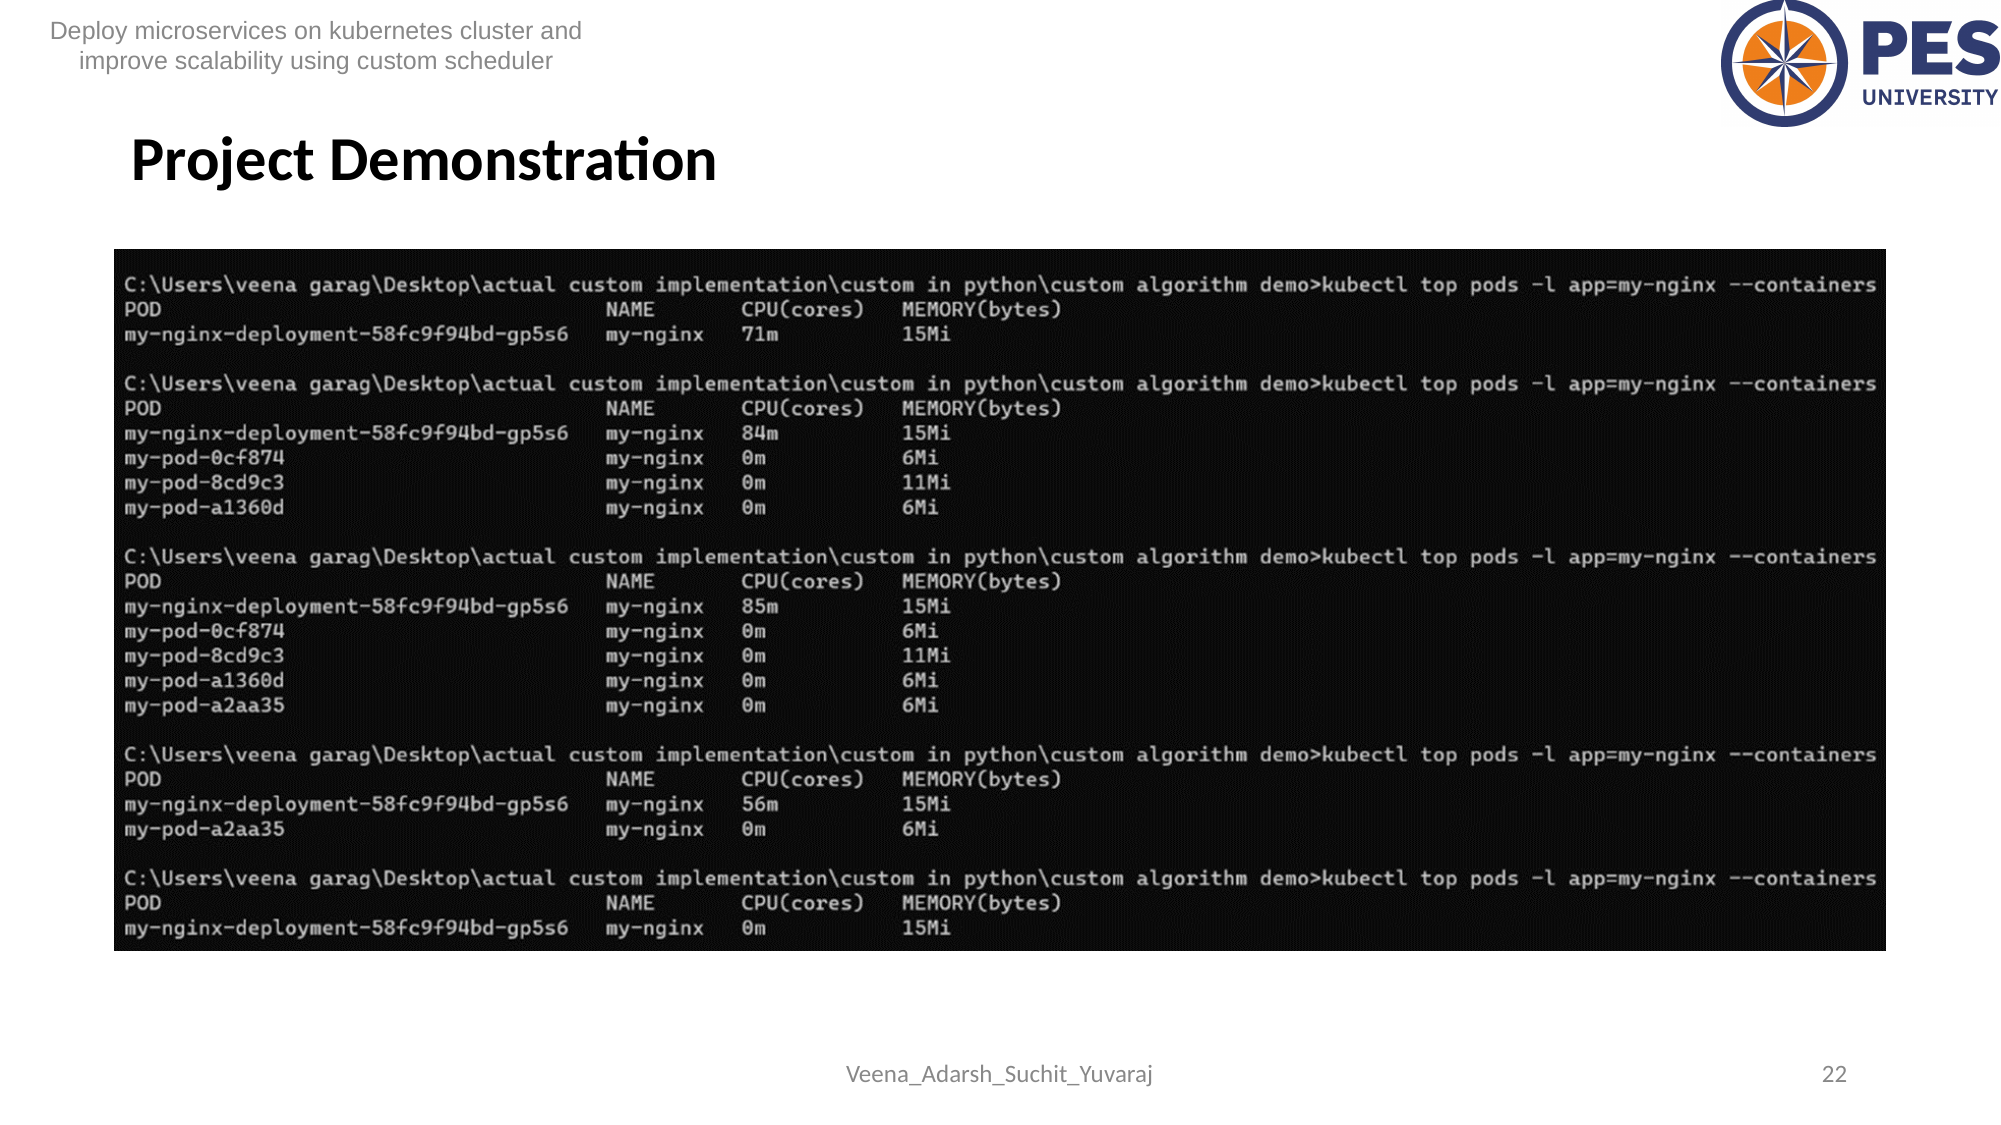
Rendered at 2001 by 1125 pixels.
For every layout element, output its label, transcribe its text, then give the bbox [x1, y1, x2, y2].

slide_number 22 [1412, 1042, 1863, 1103]
text_box Project Demonstration [116, 115, 1324, 206]
picture [1721, 0, 2000, 127]
text_box Deploy microservices on kubernetes cluster and improve scalability using custom scheduler [0, 0, 634, 90]
footer Veena_Adarsh_Suchit_Yuvaraj [662, 1042, 1338, 1103]
picture [113, 249, 1886, 951]
